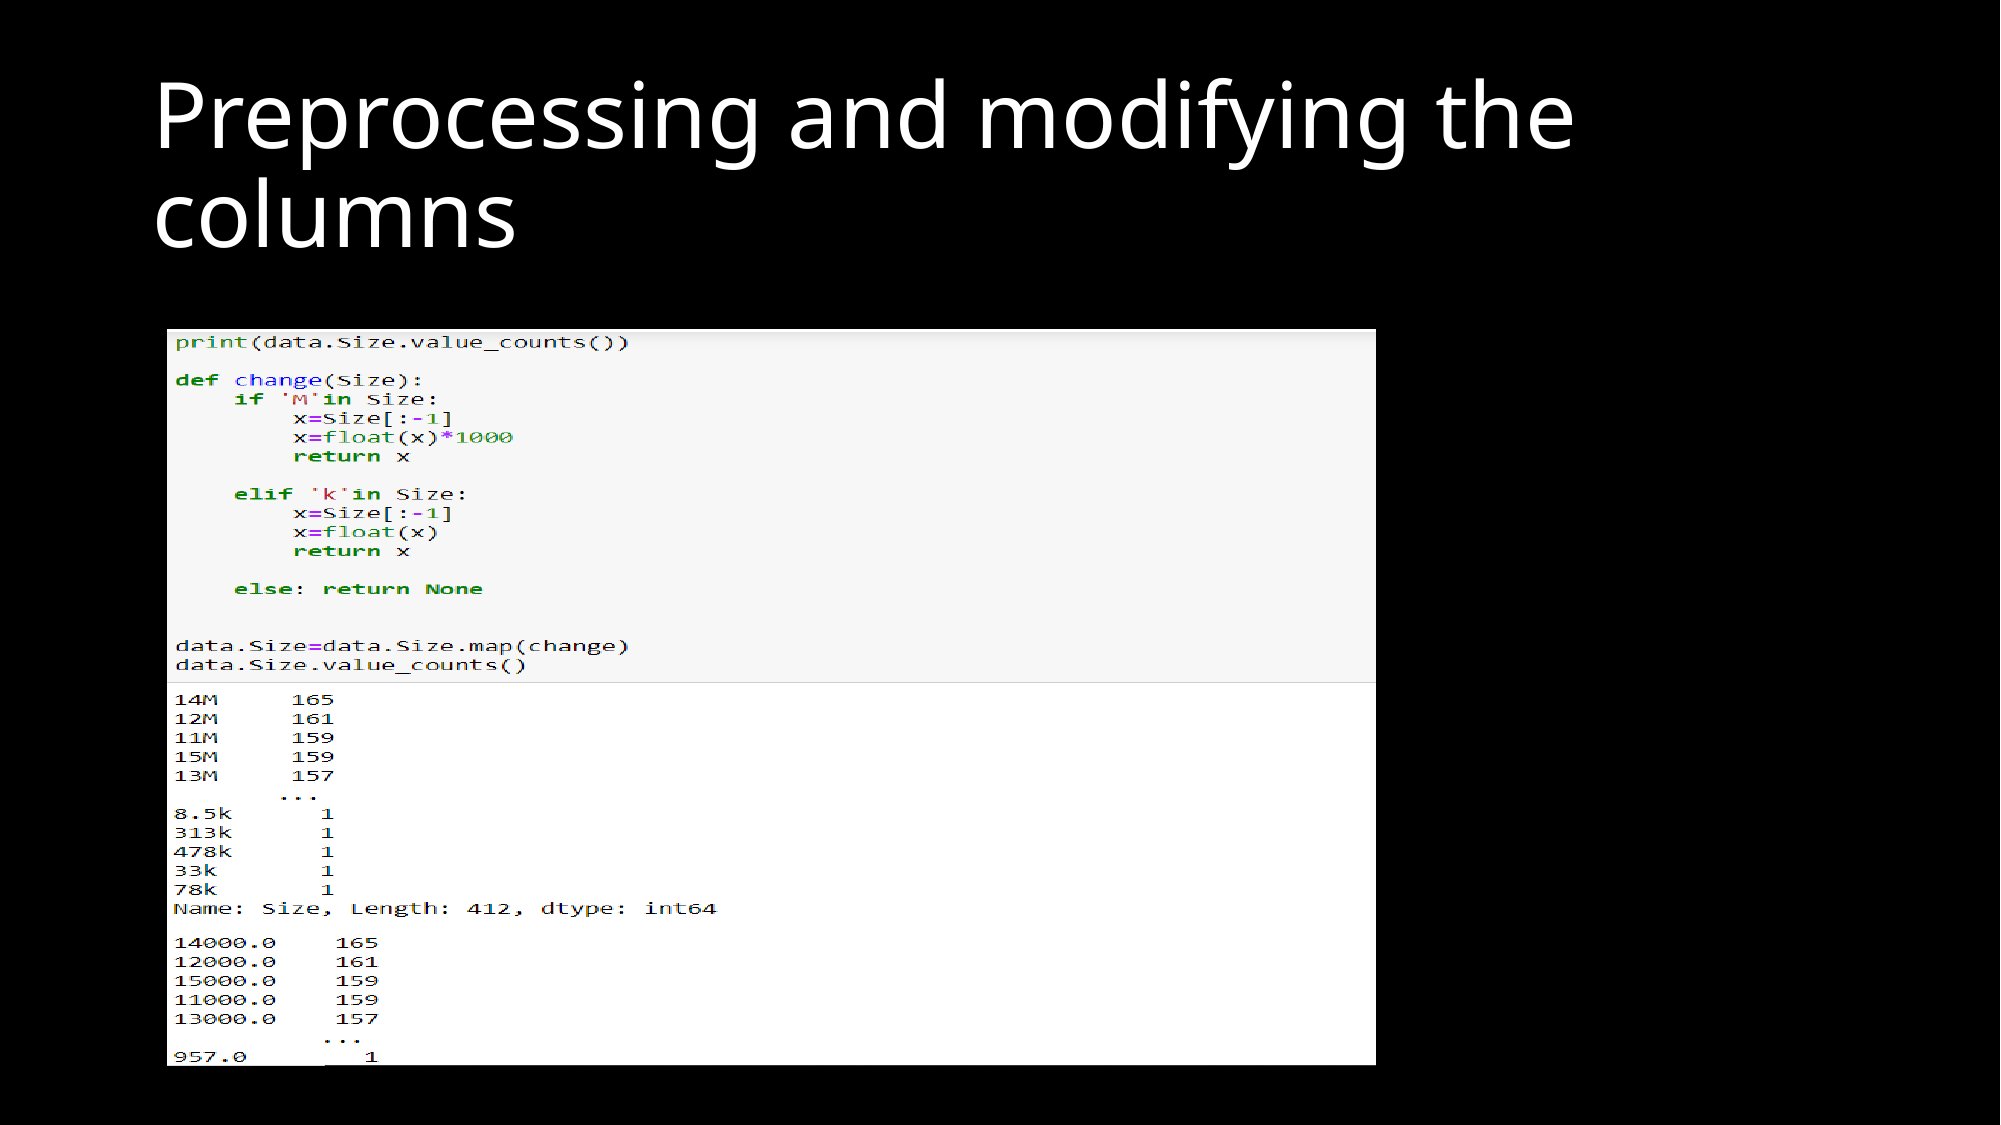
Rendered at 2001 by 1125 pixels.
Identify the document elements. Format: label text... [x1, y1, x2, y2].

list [167, 329, 1376, 1066]
title Preprocessing and modifying the columns [137, 59, 1863, 278]
